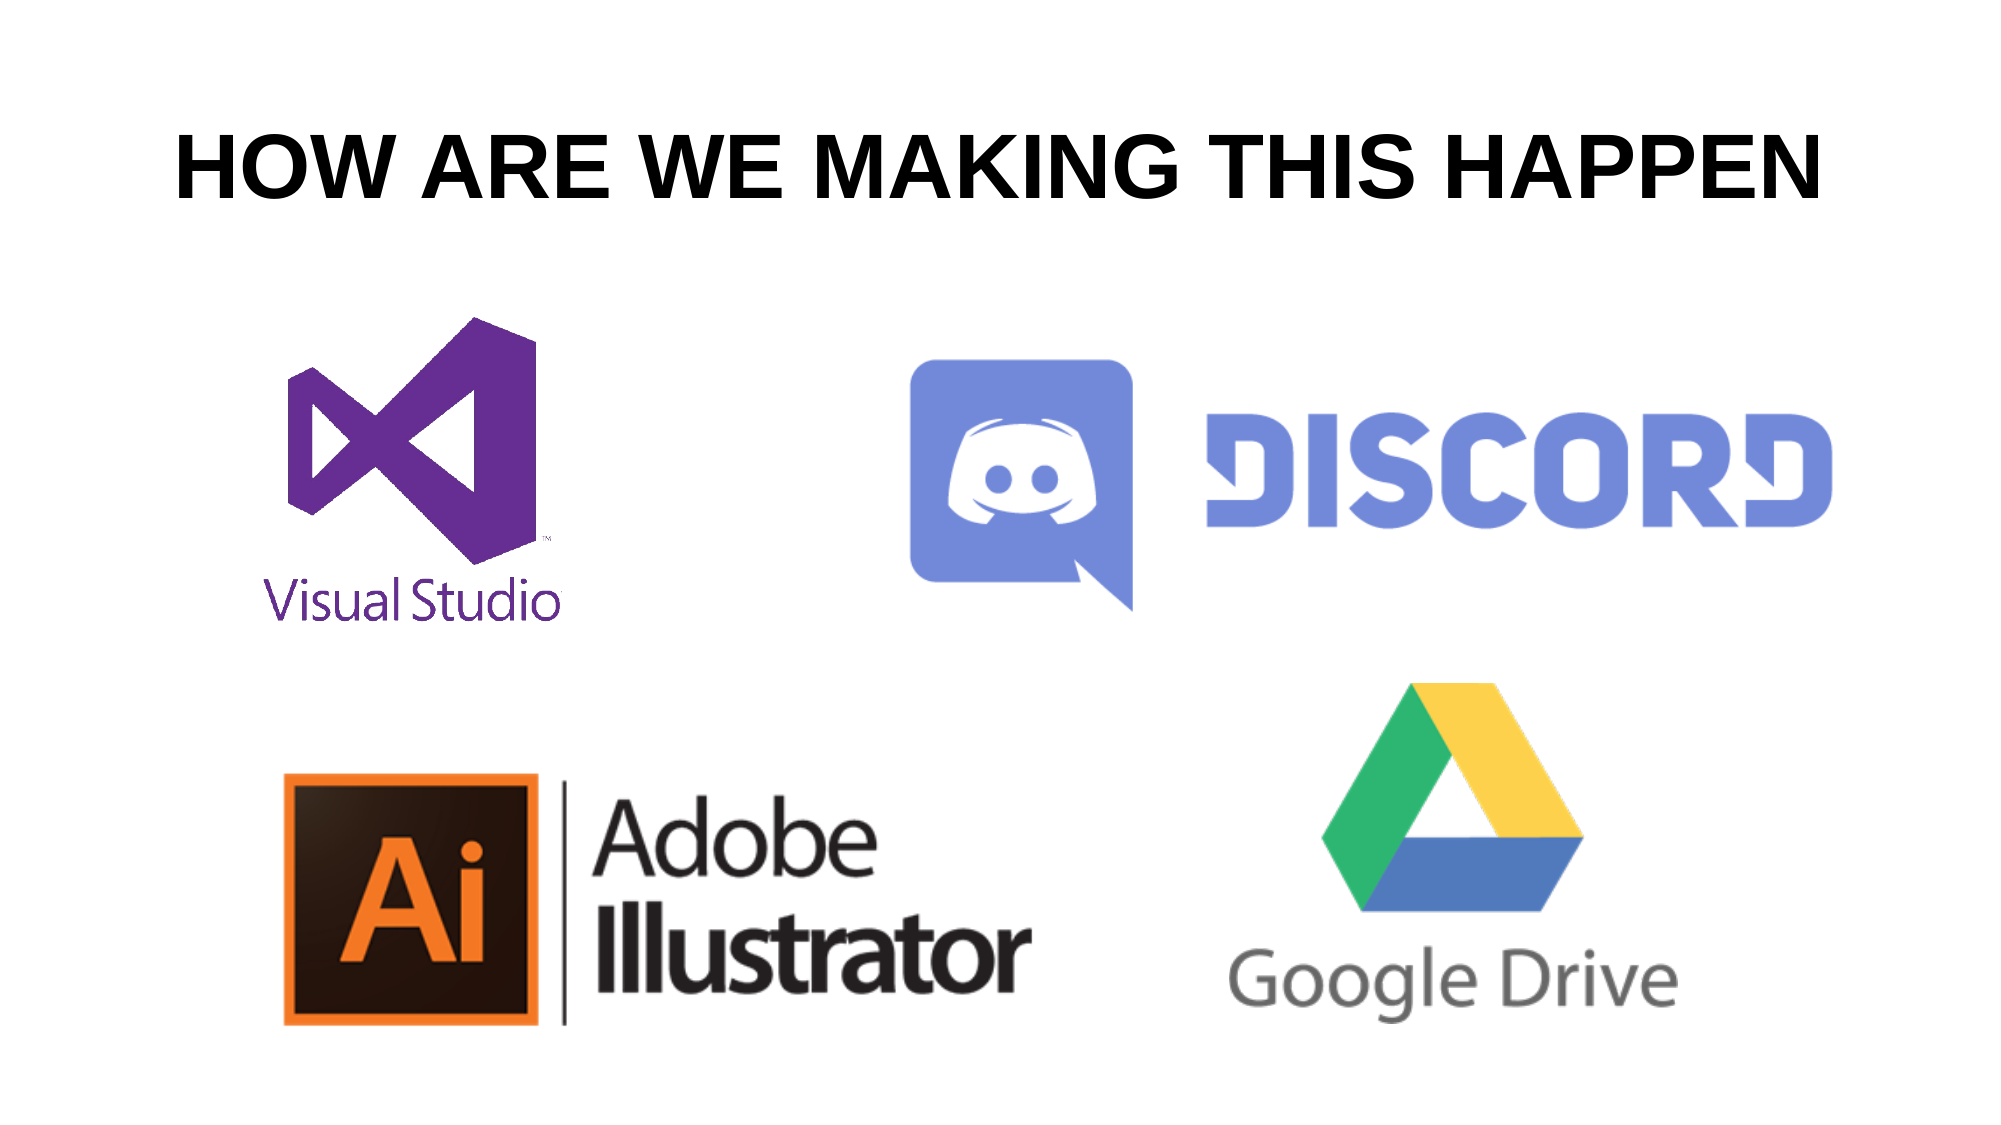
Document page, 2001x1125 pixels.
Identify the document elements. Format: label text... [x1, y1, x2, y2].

picture [273, 742, 1043, 1058]
title HOW ARE WE MAKING THIS HAPPEN [137, 59, 1863, 278]
picture [168, 224, 658, 715]
picture [1229, 683, 1678, 1024]
picture [865, 318, 1863, 652]
